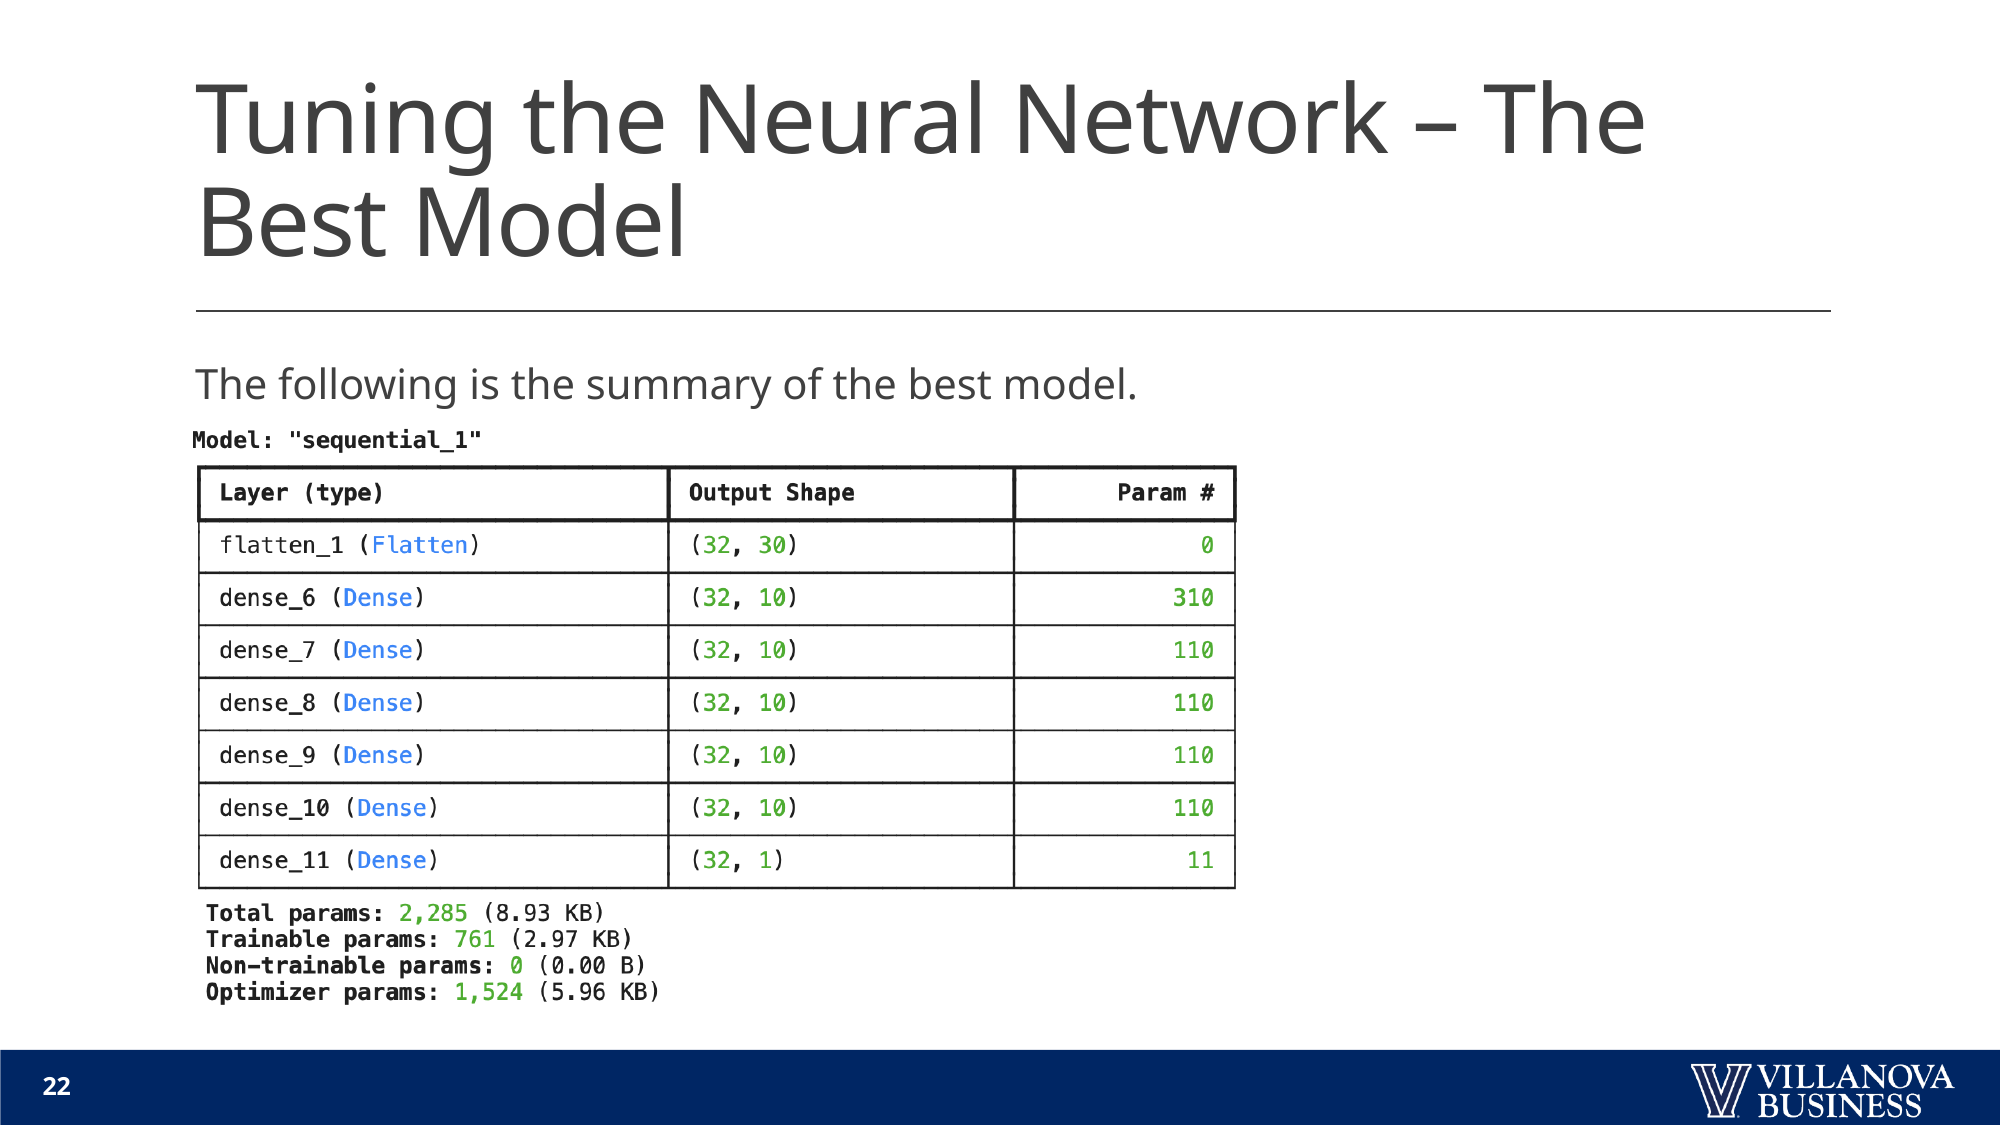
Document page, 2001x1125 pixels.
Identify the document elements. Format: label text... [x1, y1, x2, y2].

title Tuning the Neural Network – The Best Model [180, 47, 1830, 285]
list The following is the summary of the best model. [180, 345, 1830, 963]
slide_number 22 [27, 1057, 156, 1118]
picture [179, 418, 1249, 1025]
picture [1683, 1035, 1973, 1125]
